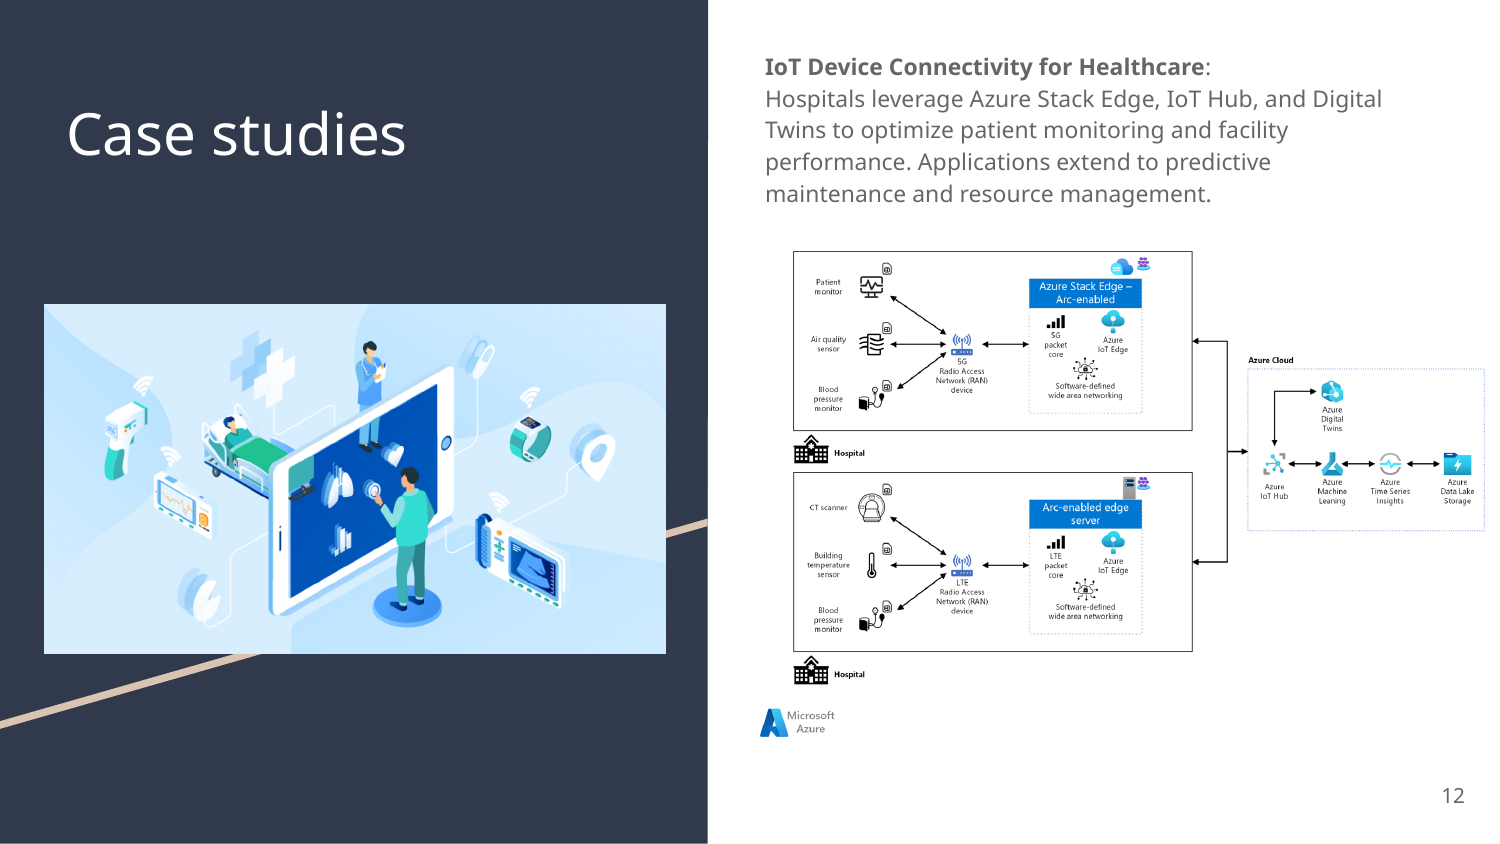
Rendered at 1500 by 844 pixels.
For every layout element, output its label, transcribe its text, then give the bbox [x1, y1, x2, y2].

list IoT Device Connectivity for Healthcare: Hospitals leverage Azure Stack Edge, IoT Hub, and Digital Twins to optimize patient monitoring and facility performance. Applications extend to predictive maintenance and resource management. [750, 0, 1434, 240]
title Case studies [51, 82, 660, 302]
picture [749, 241, 1496, 740]
picture [44, 303, 666, 654]
slide_number ‹#› [1389, 764, 1480, 830]
